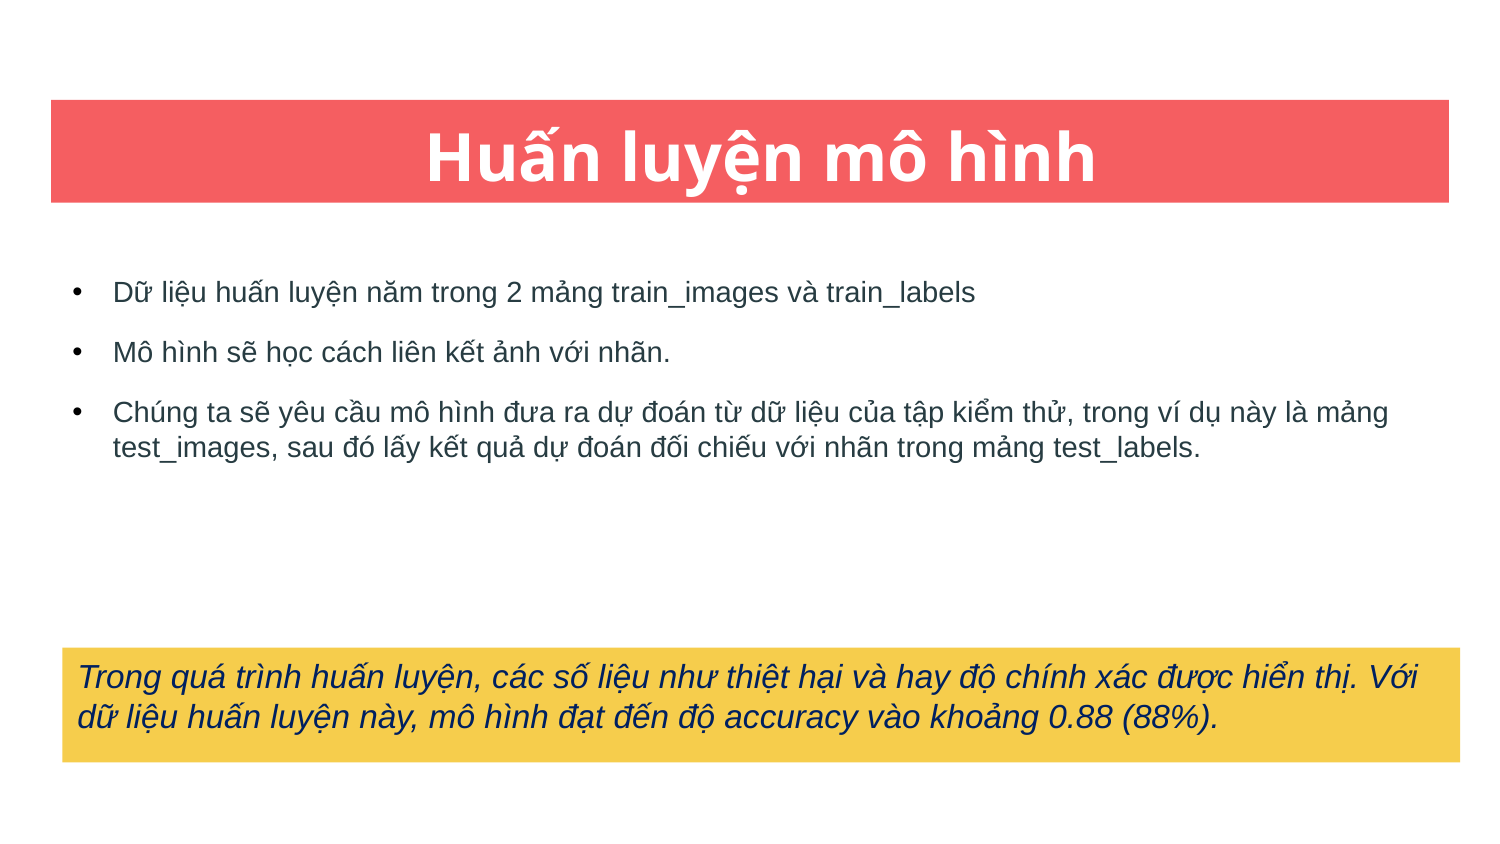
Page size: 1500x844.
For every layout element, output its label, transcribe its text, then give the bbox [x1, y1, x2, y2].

title Huấn luyện mô hình [51, 99, 1449, 203]
text_box Dữ liệu huấn luyện năm trong 2 mảng train_images và train_labels Mô hình sẽ học cách liên kết ảnh với nhãn. Chúng ta sẽ yêu cầu mô hình đưa ra dự đoán từ dữ liệu của tập kiểm thử, trong ví dụ này là mảng test_images, sau đó lấy kết quả dự đoán đối chiếu với nhãn trong mảng test_labels. [51, 266, 1449, 585]
text_box Trong quá trình huấn luyện, các số liệu như thiệt hại và hay độ chính xác được hiển thị. Với dữ liệu huấn luyện này, mô hình đạt đến độ accuracy vào khoảng 0.88 (88%). [62, 647, 1461, 763]
